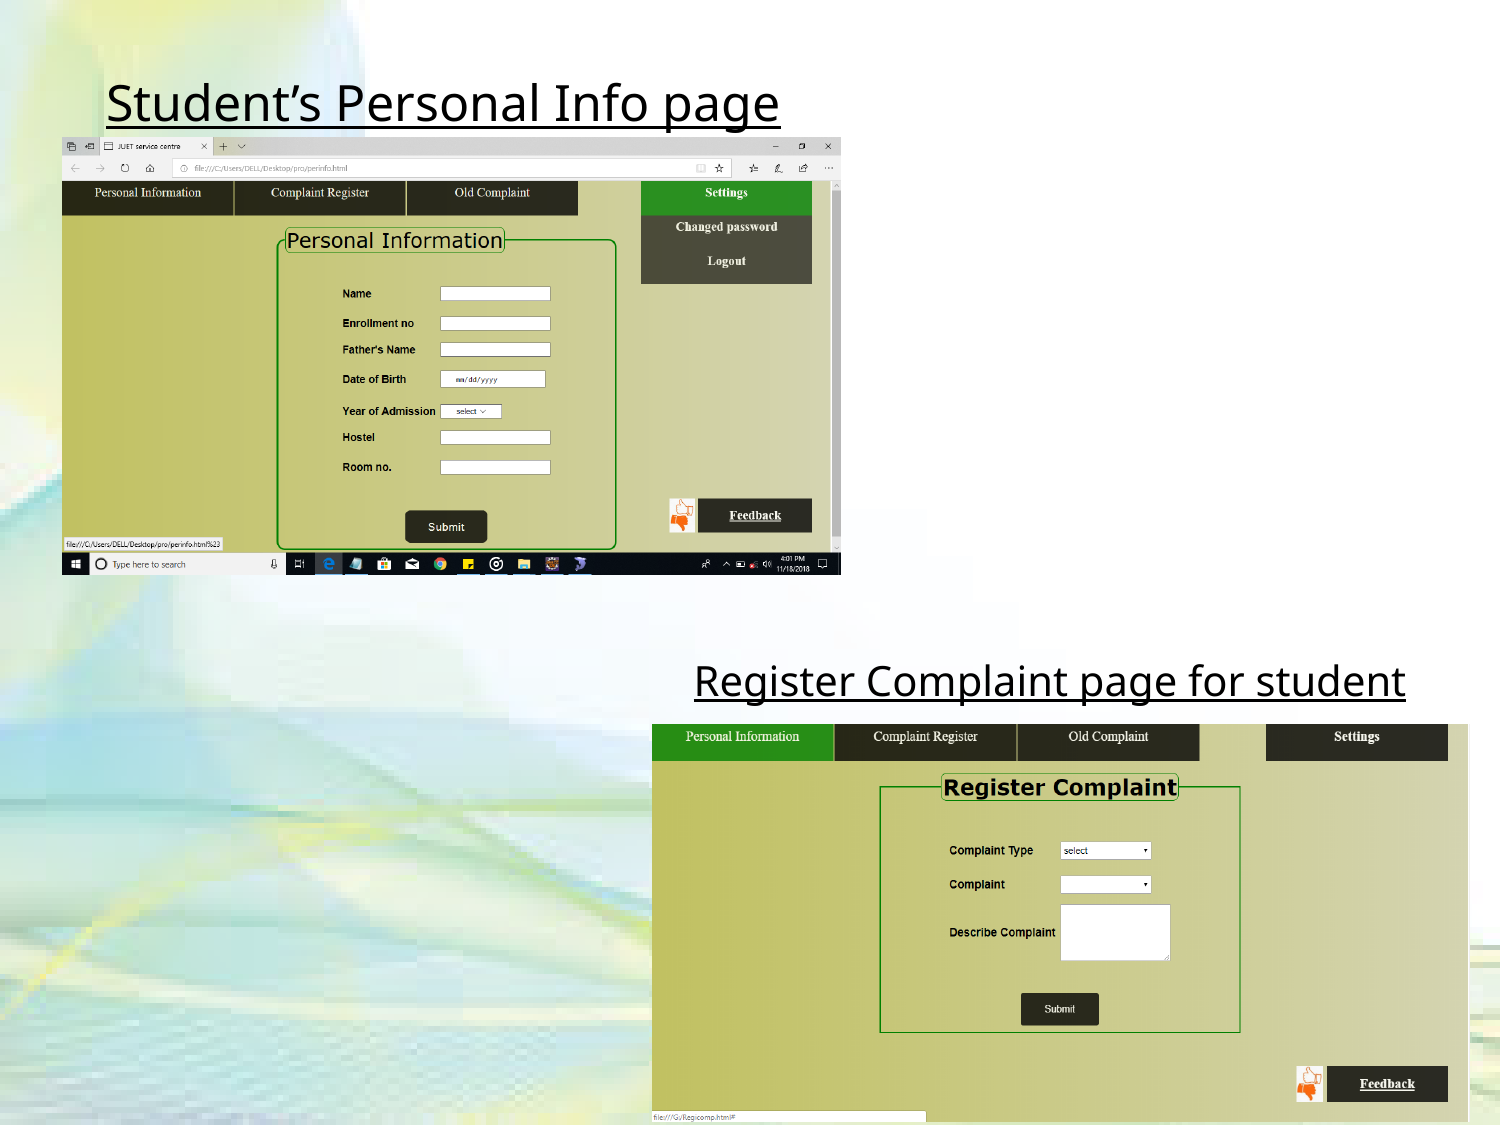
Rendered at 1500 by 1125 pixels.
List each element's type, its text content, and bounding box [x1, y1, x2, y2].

picture [651, 724, 1471, 1122]
picture [62, 136, 842, 576]
text_box Student’s Personal Info page [74, 64, 813, 135]
text_box Register Complaint page for student [674, 646, 1425, 712]
